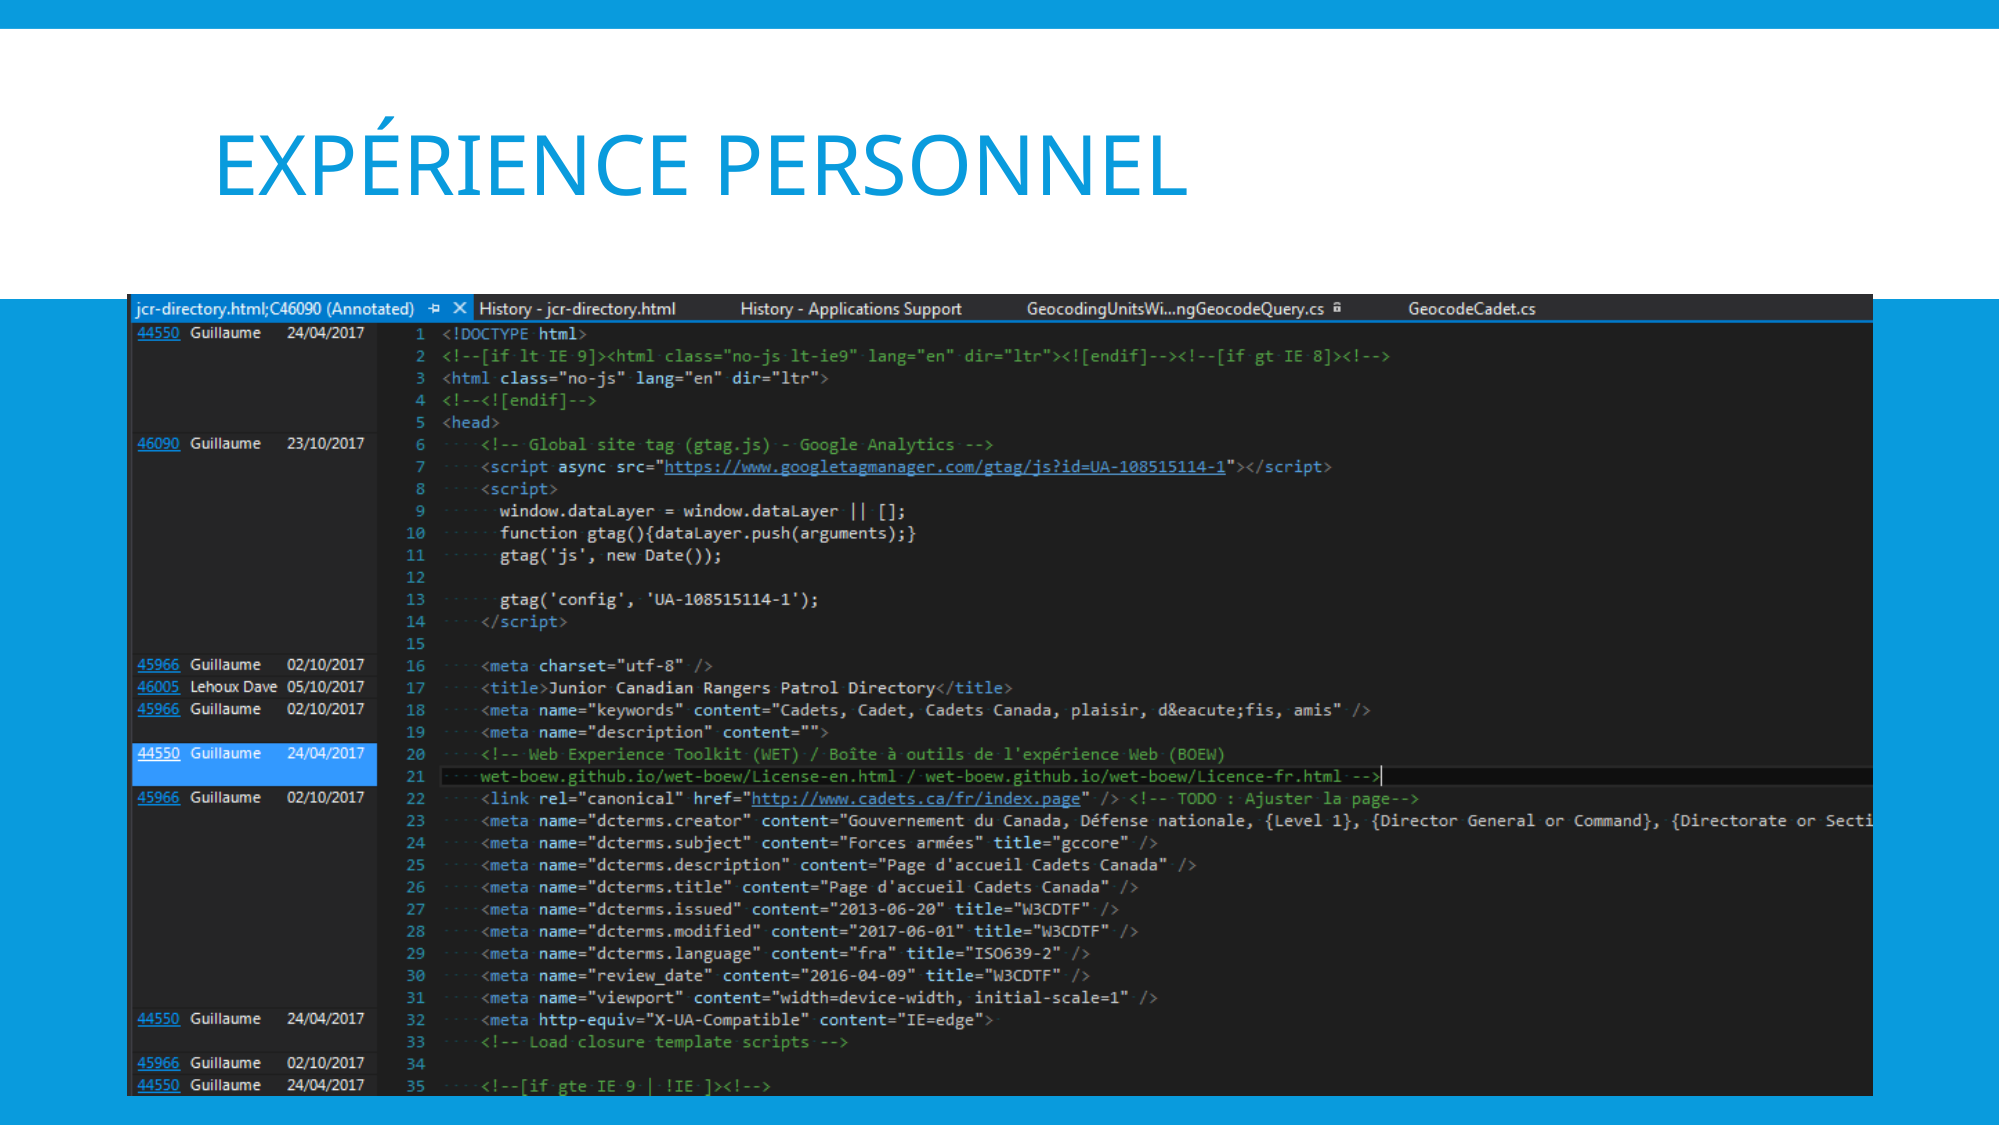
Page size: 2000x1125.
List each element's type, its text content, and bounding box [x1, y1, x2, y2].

title Expérience personnel [197, 46, 1802, 289]
picture [126, 293, 1873, 1095]
